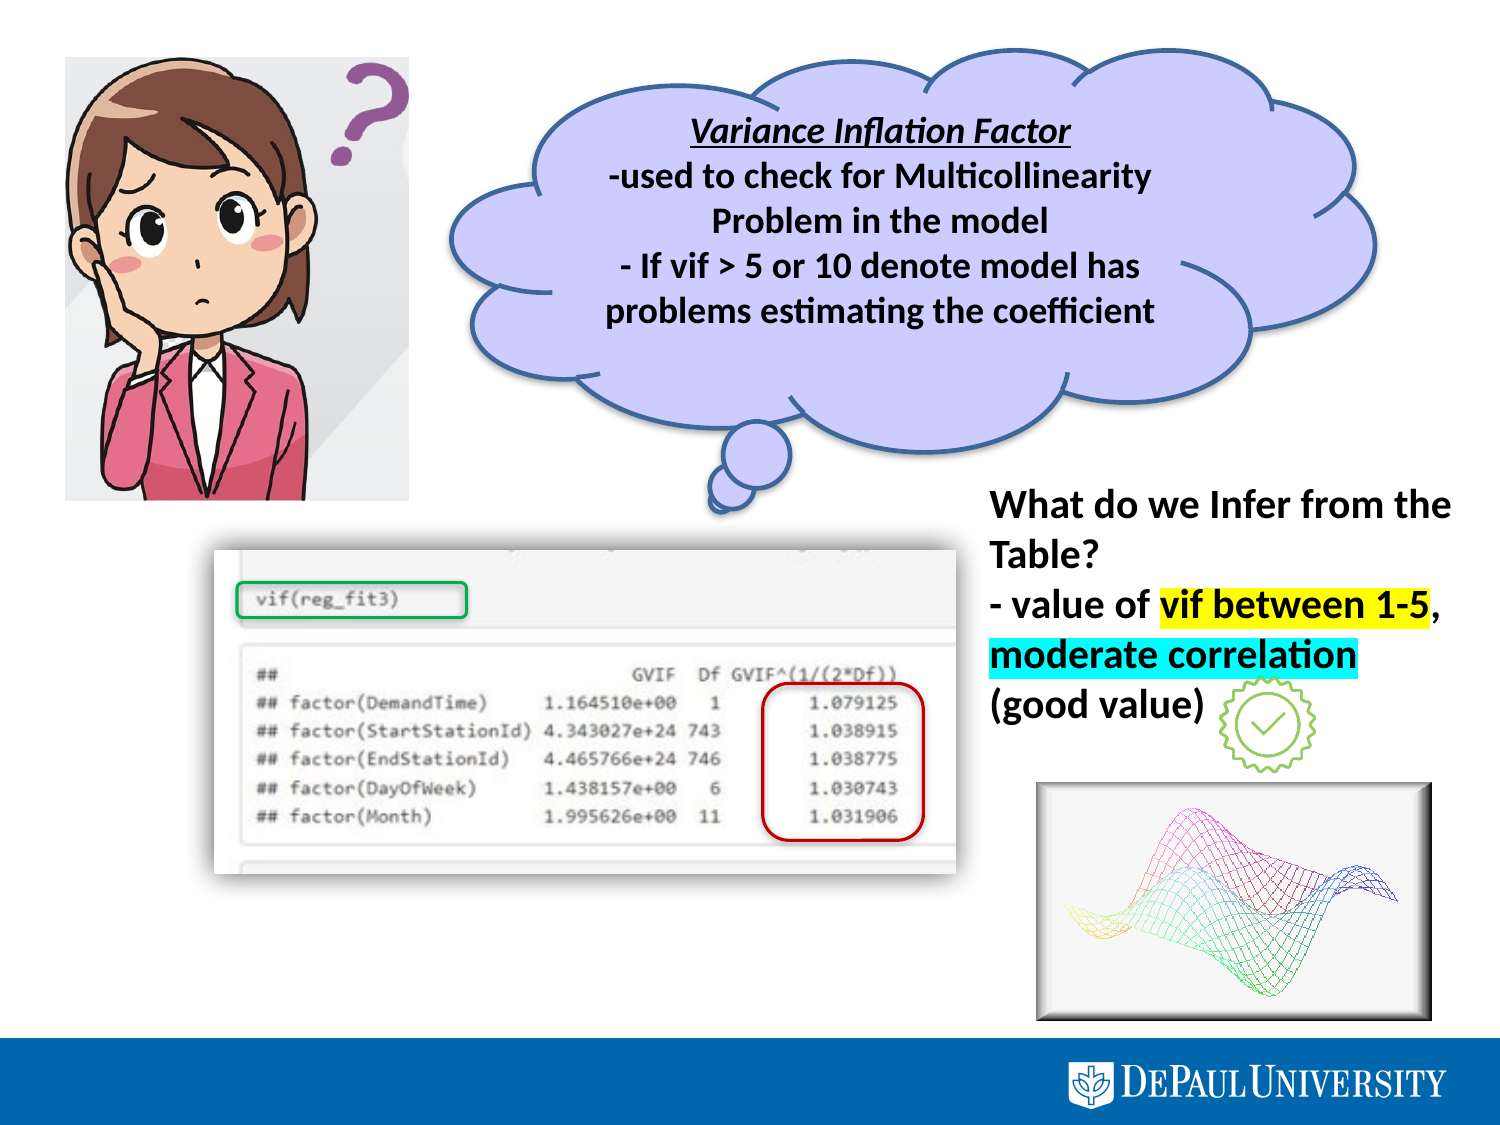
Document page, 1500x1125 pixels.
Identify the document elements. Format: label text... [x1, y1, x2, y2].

picture [0, 0, 1500, 1125]
text_box What do we Infer from the Table? - value of vif between 1-5, moderate correlation (good value) [974, 469, 1478, 780]
text_box Variance Inflation Factor -used to check for Multicollinearity Problem in the model - If vif > 5 or 10 denote model has problems estimating the coefficient [450, 49, 1376, 514]
